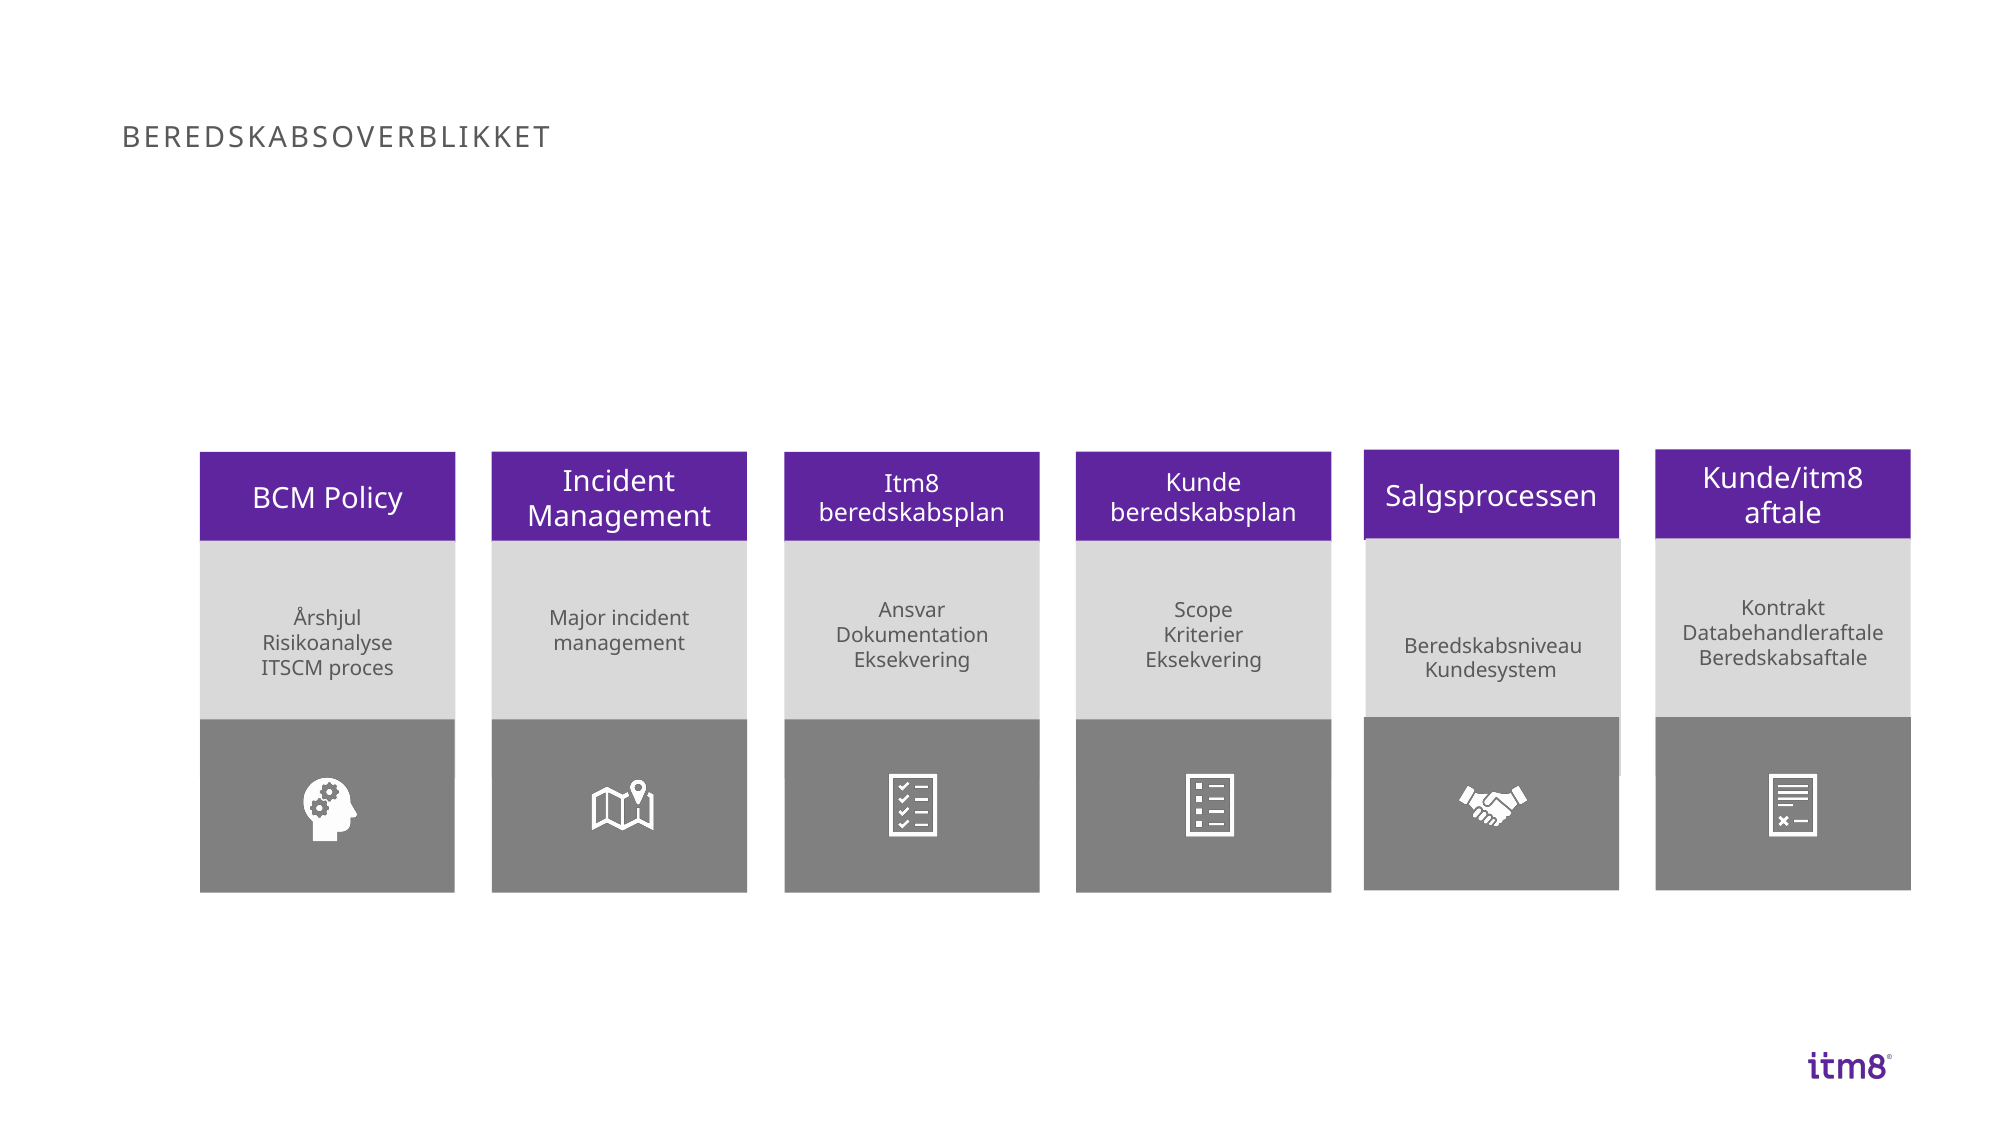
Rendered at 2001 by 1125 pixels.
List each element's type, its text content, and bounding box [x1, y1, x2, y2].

text_box Kunde beredskabsplan [1075, 451, 1332, 539]
text_box Incident Management [490, 451, 748, 539]
text_box Kunde/itm8 aftale [1654, 448, 1912, 537]
text_box [1075, 718, 1332, 894]
text_box Kontrakt Databehandleraftale Beredskabsaftale [1654, 537, 1912, 777]
text_box Ansvar Dokumentation Eksekvering [783, 540, 1041, 779]
picture [1808, 1052, 1892, 1079]
text_box Beredskabsniveau Kundesystem [1364, 537, 1622, 777]
picture [1755, 767, 1831, 843]
text_box Scope Kriterier Eksekvering [1075, 539, 1332, 718]
text_box Major incident management [490, 539, 748, 779]
picture [875, 767, 951, 843]
text_box [1655, 716, 1912, 891]
text_box [199, 718, 456, 894]
text_box [1363, 716, 1620, 891]
text_box BCM Policy [199, 451, 456, 540]
picture [1455, 768, 1531, 844]
picture [292, 773, 368, 849]
text_box Salgsprocessen [1363, 448, 1620, 541]
text_box Årshjul Risikoanalyse ITSCM proces [199, 540, 456, 718]
picture [584, 767, 660, 843]
text_box [784, 718, 1041, 894]
picture [1172, 767, 1248, 843]
text_box [491, 718, 748, 894]
title Beredskabsoverblikket [106, 114, 1890, 214]
text_box Itm8 beredskabsplan [783, 451, 1041, 540]
